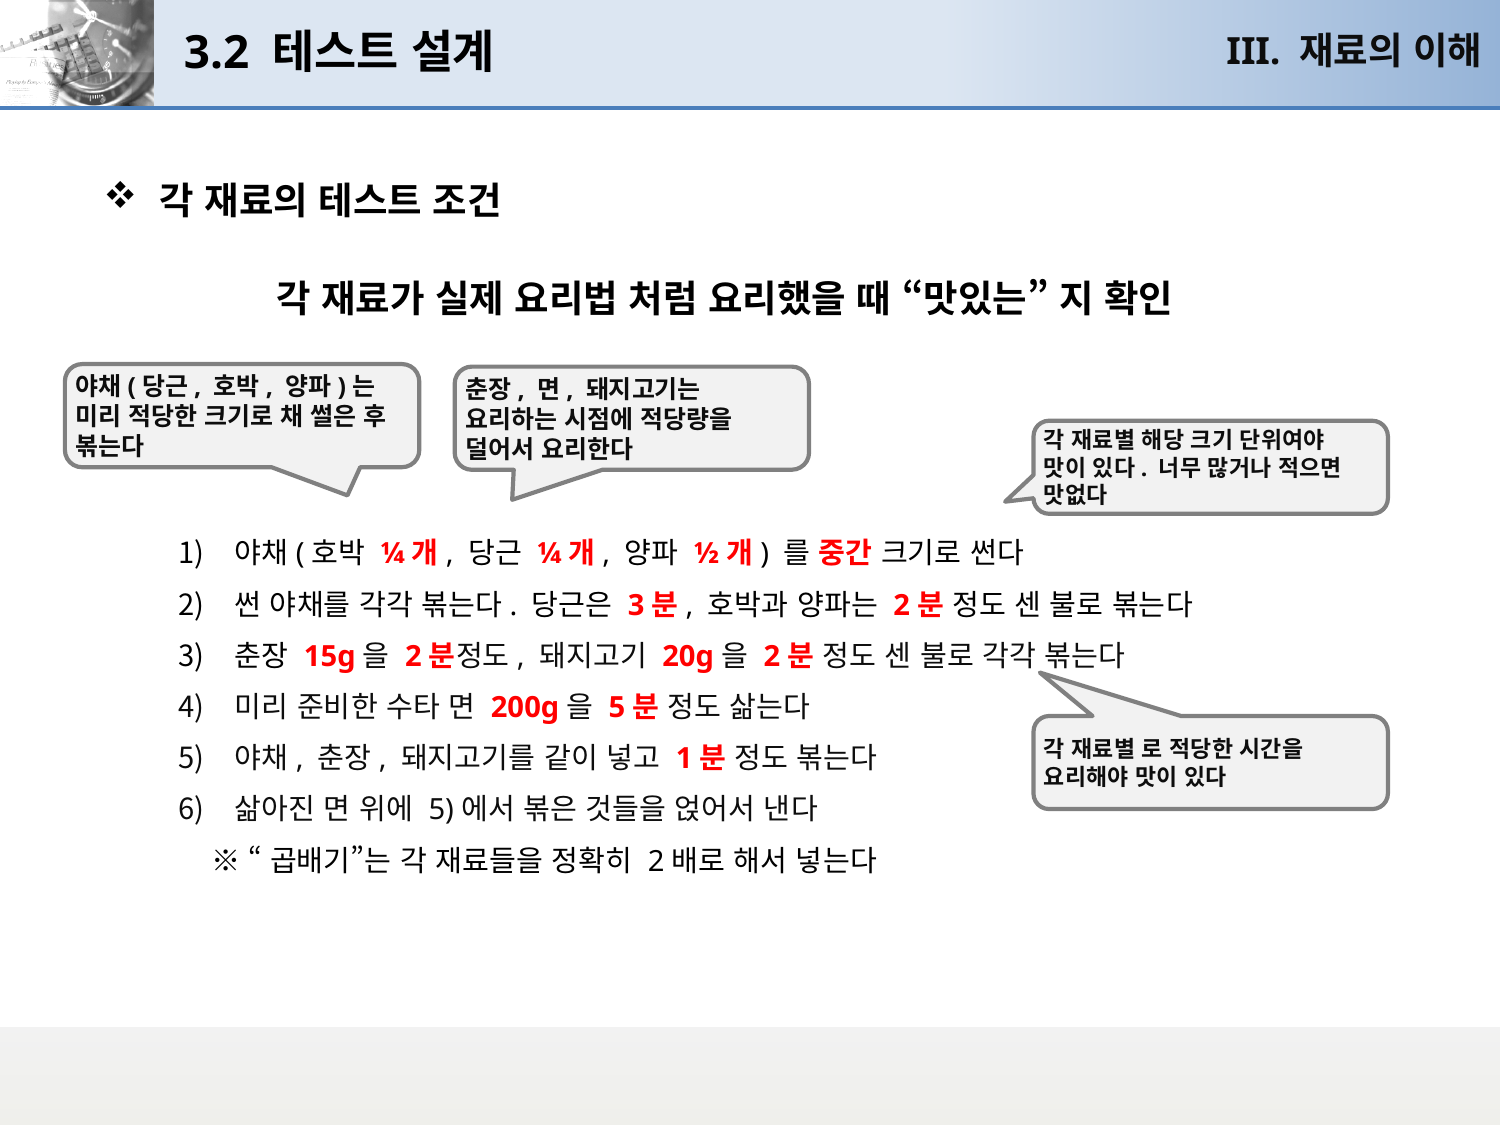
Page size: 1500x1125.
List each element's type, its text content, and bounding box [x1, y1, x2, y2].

title 3.2 테스트 설계 [169, 7, 1056, 94]
list 각 재료의 테스트 조건 야채(호박 ¼개, 당근 ¼개, 양파 ½개) 를 중간 크기로 썬다 썬 야채를 각각 볶는다. 당근은 3분, 호박과 양파는 2분 정도 센 불로 볶는다 춘장 15g을 2분정도, 돼지고기 20g을 2분 정도 센 불로 각각 볶는다 미리 준비한 수타 면 200g을 5분 정도 삶는다 야채, 춘장, 돼지고기를 같이 넣고 1분 정도 볶는다 삶아진 면 위에 5)에서 볶은 것들을 얹어서 낸다 ※ “곱배기”는 각 재료들을 정확히 2배로 해서 넣는다 [88, 147, 1471, 1024]
picture [0, 0, 154, 106]
text_box 각 재료별 로 적당한 시간을 요리해야 맛이 있다 [1031, 670, 1391, 812]
text_box 각 재료별 해당 크기 단위여야 맛이 있다. 너무 많거나 적으면 맛없다 [1003, 418, 1391, 516]
text_box 각 재료가 실제 요리법 처럼 요리했을 때 “맛있는” 지 확인 [261, 267, 1189, 327]
text_box 춘장, 면, 돼지고기는 요리하는 시점에 적당량을 덜어서 요리한다 [452, 364, 812, 502]
text_box 야채(당근, 호박, 양파)는 미리 적당한 크기로 채 썰은 후 볶는다 [62, 361, 422, 498]
text_box III. 재료의 이해 [1021, 19, 1483, 78]
